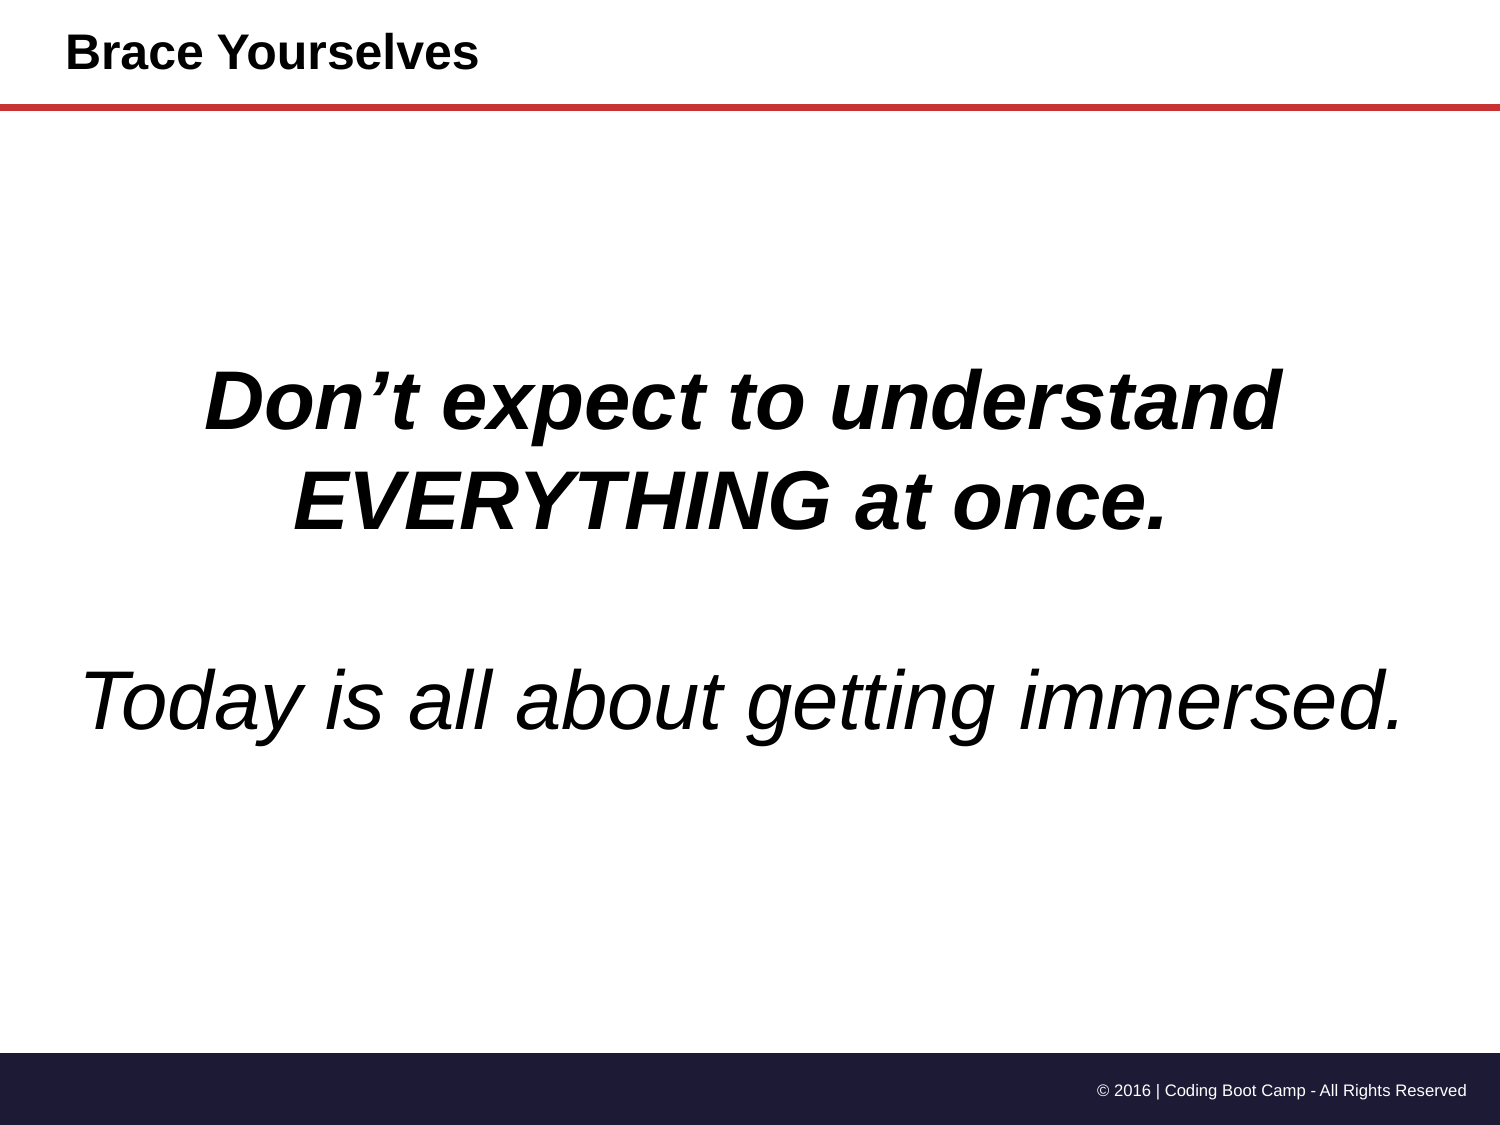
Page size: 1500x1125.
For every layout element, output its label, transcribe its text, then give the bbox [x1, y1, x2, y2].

text_box Don’t expect to understand EVERYTHING at once. Today is all about getting immersed. [0, 337, 1488, 756]
title Brace Yourselves [50, 0, 948, 108]
